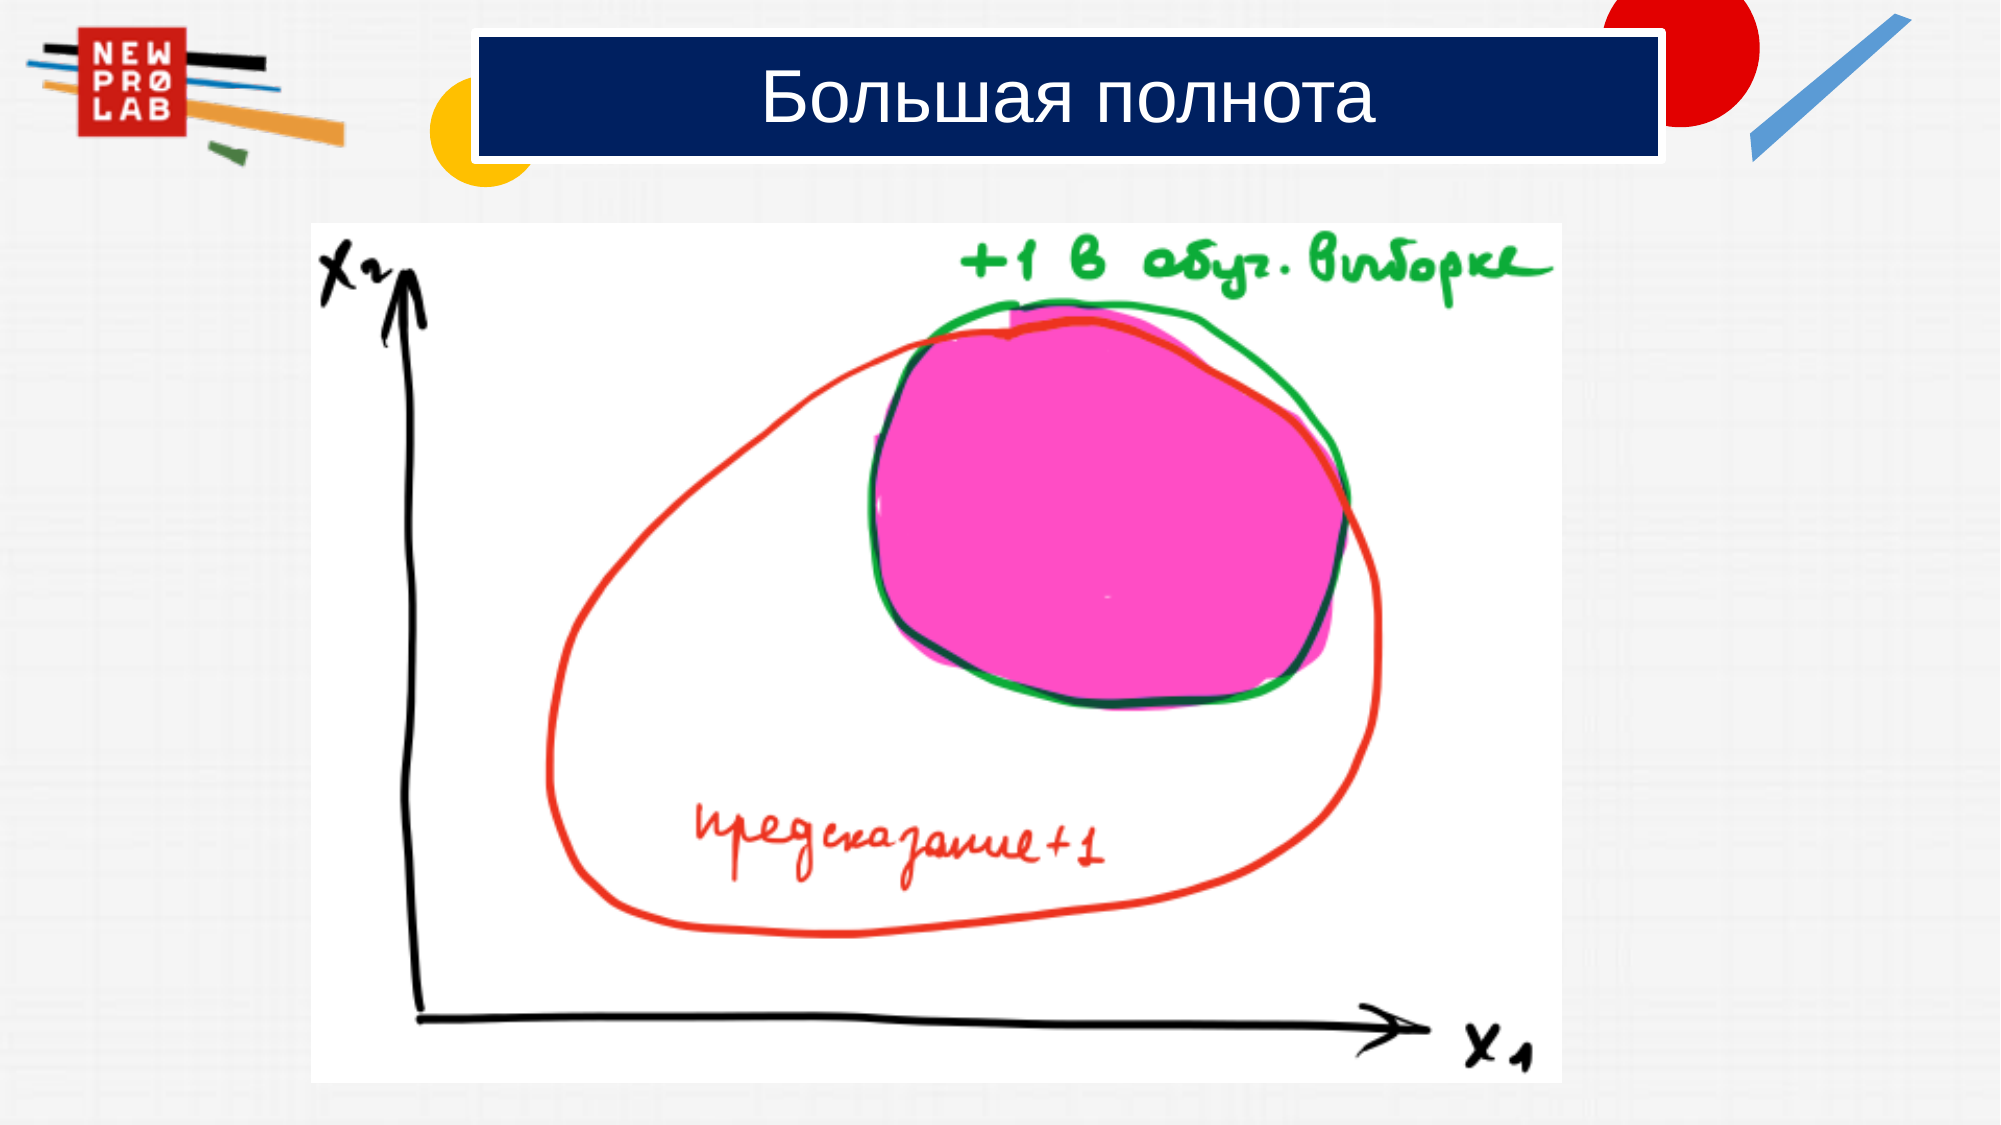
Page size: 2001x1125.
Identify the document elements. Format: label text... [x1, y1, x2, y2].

picture [0, 0, 2000, 1125]
title Большая полнота [486, 50, 1652, 142]
